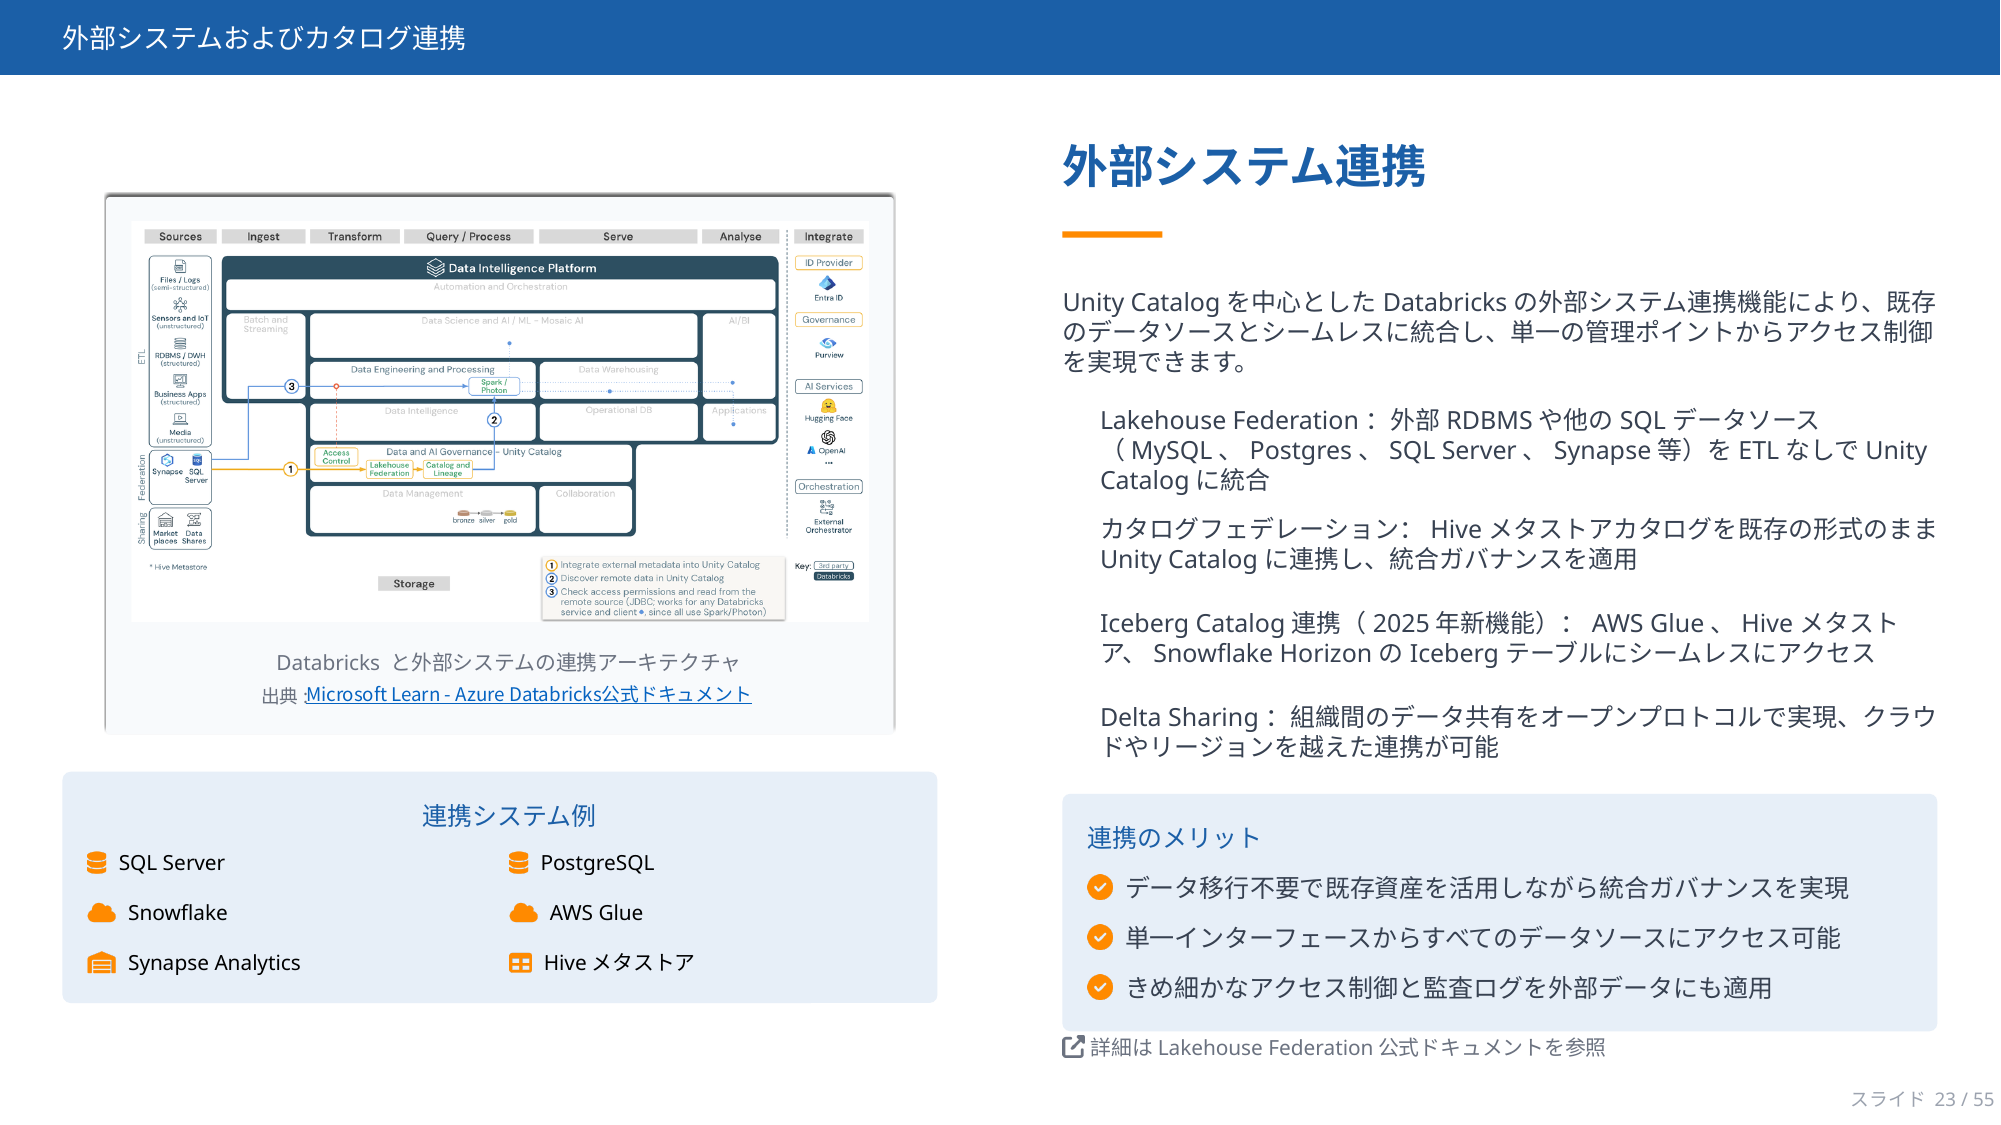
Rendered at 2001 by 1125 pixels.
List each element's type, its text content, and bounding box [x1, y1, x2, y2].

text_box 出典: [255, 682, 298, 710]
text_box Microsoft Learn - Azure Databricks公式ドキュメント [298, 682, 760, 710]
picture [1087, 924, 1113, 950]
text_box Lakehouse Federation：外部RDBMSや他のSQLデータソース（MySQL、Postgres、SQL Server、Synapse等）をETLなしでUnity Catalogに統合 [1099, 412, 1938, 488]
text_box Snowflake [128, 896, 253, 929]
text_box [1062, 231, 1163, 238]
text_box 外部システムおよびカタログ連携 [62, 17, 506, 58]
text_box Delta Sharing：組織間のデータ共有をオープンプロトコルで実現、クラウドやリージョンを越えた連携が可能 [1099, 693, 1949, 769]
picture [87, 951, 116, 974]
text_box 連携システム例 [412, 796, 607, 835]
text_box Unity Catalogを中心としたDatabricksの外部システム連携機能により、既存のデータソースとシームレスに統合し、単一の管理ポイントからアクセス制御を実現できます。 [1062, 274, 1954, 388]
picture [1087, 874, 1113, 900]
text_box スライド 23 / 55 [1850, 1085, 2000, 1113]
picture [509, 901, 538, 924]
text_box カタログフェデレーション：Hiveメタストアカタログを既存の形式のままUnity Catalogに連携し、統合ガバナンスを適用 [1099, 506, 1946, 582]
picture [509, 951, 532, 974]
picture [87, 851, 107, 874]
text_box 単一インターフェースからすべてのデータソースにアクセス可能 [1124, 918, 1861, 957]
picture [87, 901, 116, 924]
picture [1087, 974, 1113, 1000]
text_box Databricks と外部システムの連携アーキテクチャ [258, 646, 760, 679]
picture [509, 851, 529, 874]
text_box [62, 771, 938, 1004]
text_box きめ細かなアクセス制御と監査ログを外部データにも適用 [1124, 968, 1794, 1007]
text_box Synapse Analytics [128, 946, 329, 979]
text_box データ移行不要で既存資産を活用しながら統合ガバナンスを実現 [1124, 868, 1869, 907]
text_box Hiveメタストア [543, 946, 715, 979]
text_box Iceberg Catalog連携（2025年新機能）：AWS Glue、Hiveメタストア、Snowflake HorizonのIcebergテーブルにシームレスにアクセス [1099, 599, 1916, 675]
text_box 外部システム連携 [1062, 131, 1473, 201]
text_box SQL Server [118, 846, 248, 879]
text_box [0, 0, 2000, 75]
text_box 詳細はLakehouse Federation公式ドキュメントを参照 [1090, 1031, 1640, 1063]
text_box 連携のメリット [1087, 818, 1283, 857]
picture [1062, 1035, 1085, 1058]
text_box [1062, 793, 1938, 1032]
text_box [106, 196, 894, 735]
text_box PostgreSQL [540, 846, 676, 879]
picture [131, 221, 869, 622]
text_box [0, 75, 2000, 1125]
text_box AWS Glue [549, 896, 665, 929]
